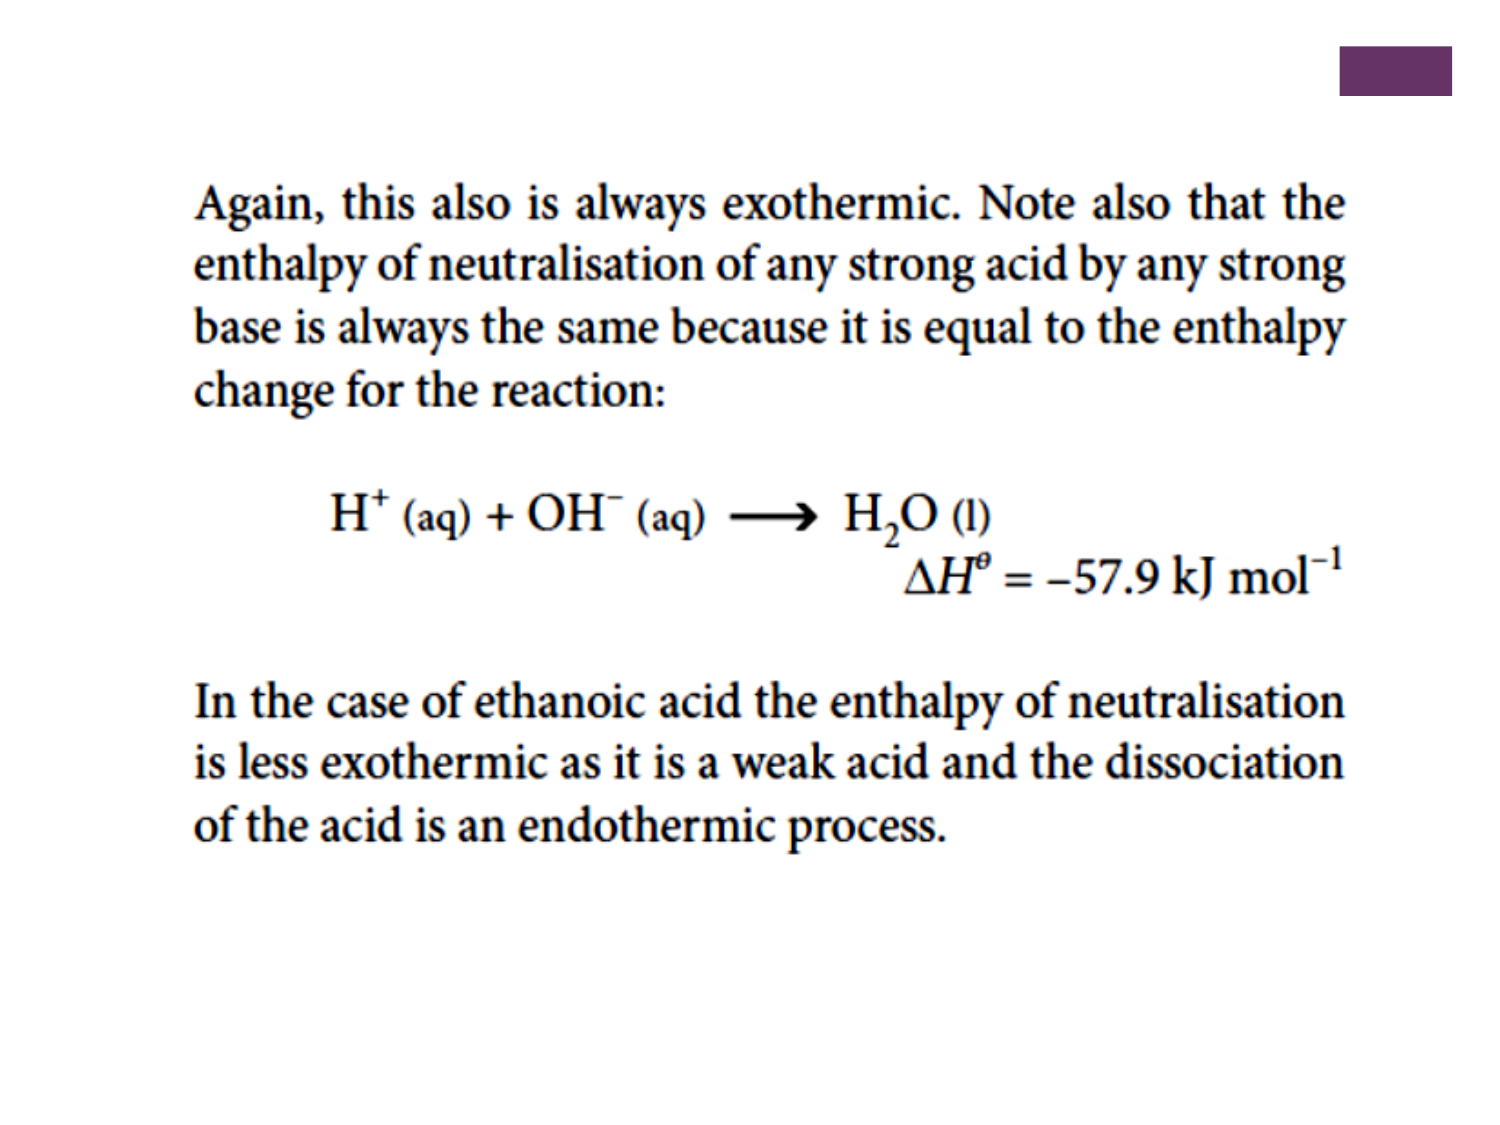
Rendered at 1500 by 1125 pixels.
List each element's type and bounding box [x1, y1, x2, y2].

picture [180, 166, 1363, 862]
